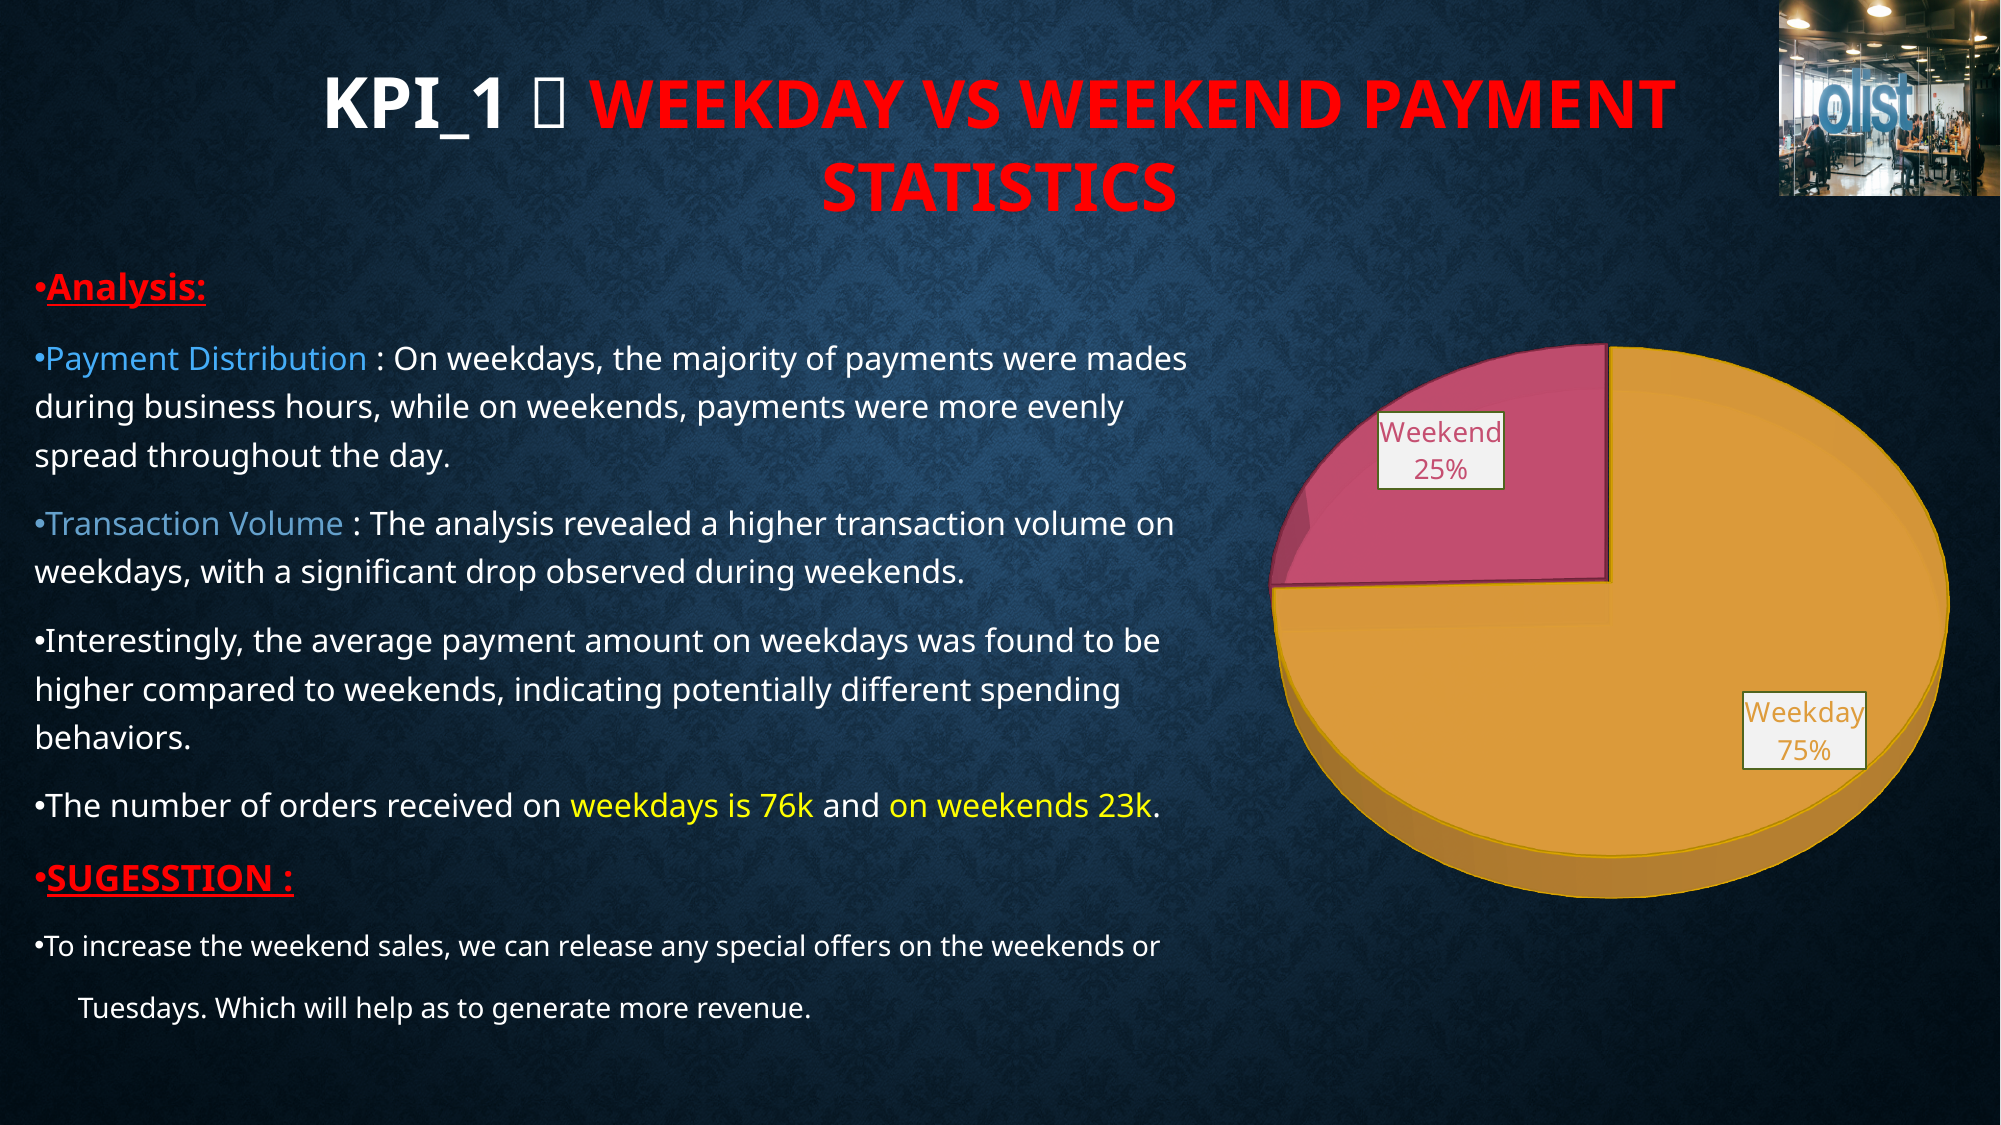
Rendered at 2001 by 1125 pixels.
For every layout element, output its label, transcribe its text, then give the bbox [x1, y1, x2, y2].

list Analysis: Payment Distribution : On weekdays, the majority of payments were mades during business hours, while on weekends, payments were more evenly spread throughout the day. Transaction Volume : The analysis revealed a higher transaction volume on weekdays, with a significant drop observed during weekends. Interestingly, the average payment amount on weekdays was found to be higher compared to weekends, indicating potentially different spending behaviors. The number of orders received on weekdays is 76k and on weekends 23k. SUGESSTION : To increase the weekend sales, we can release any special offers on the weekends or Tuesdays. Which will help as to generate more revenue. [19, 249, 1244, 1038]
title KPI_1  Weekday Vs Weekend Payment Statistics [150, 34, 1850, 252]
chart [1217, 285, 2000, 957]
picture [1778, 0, 2000, 197]
